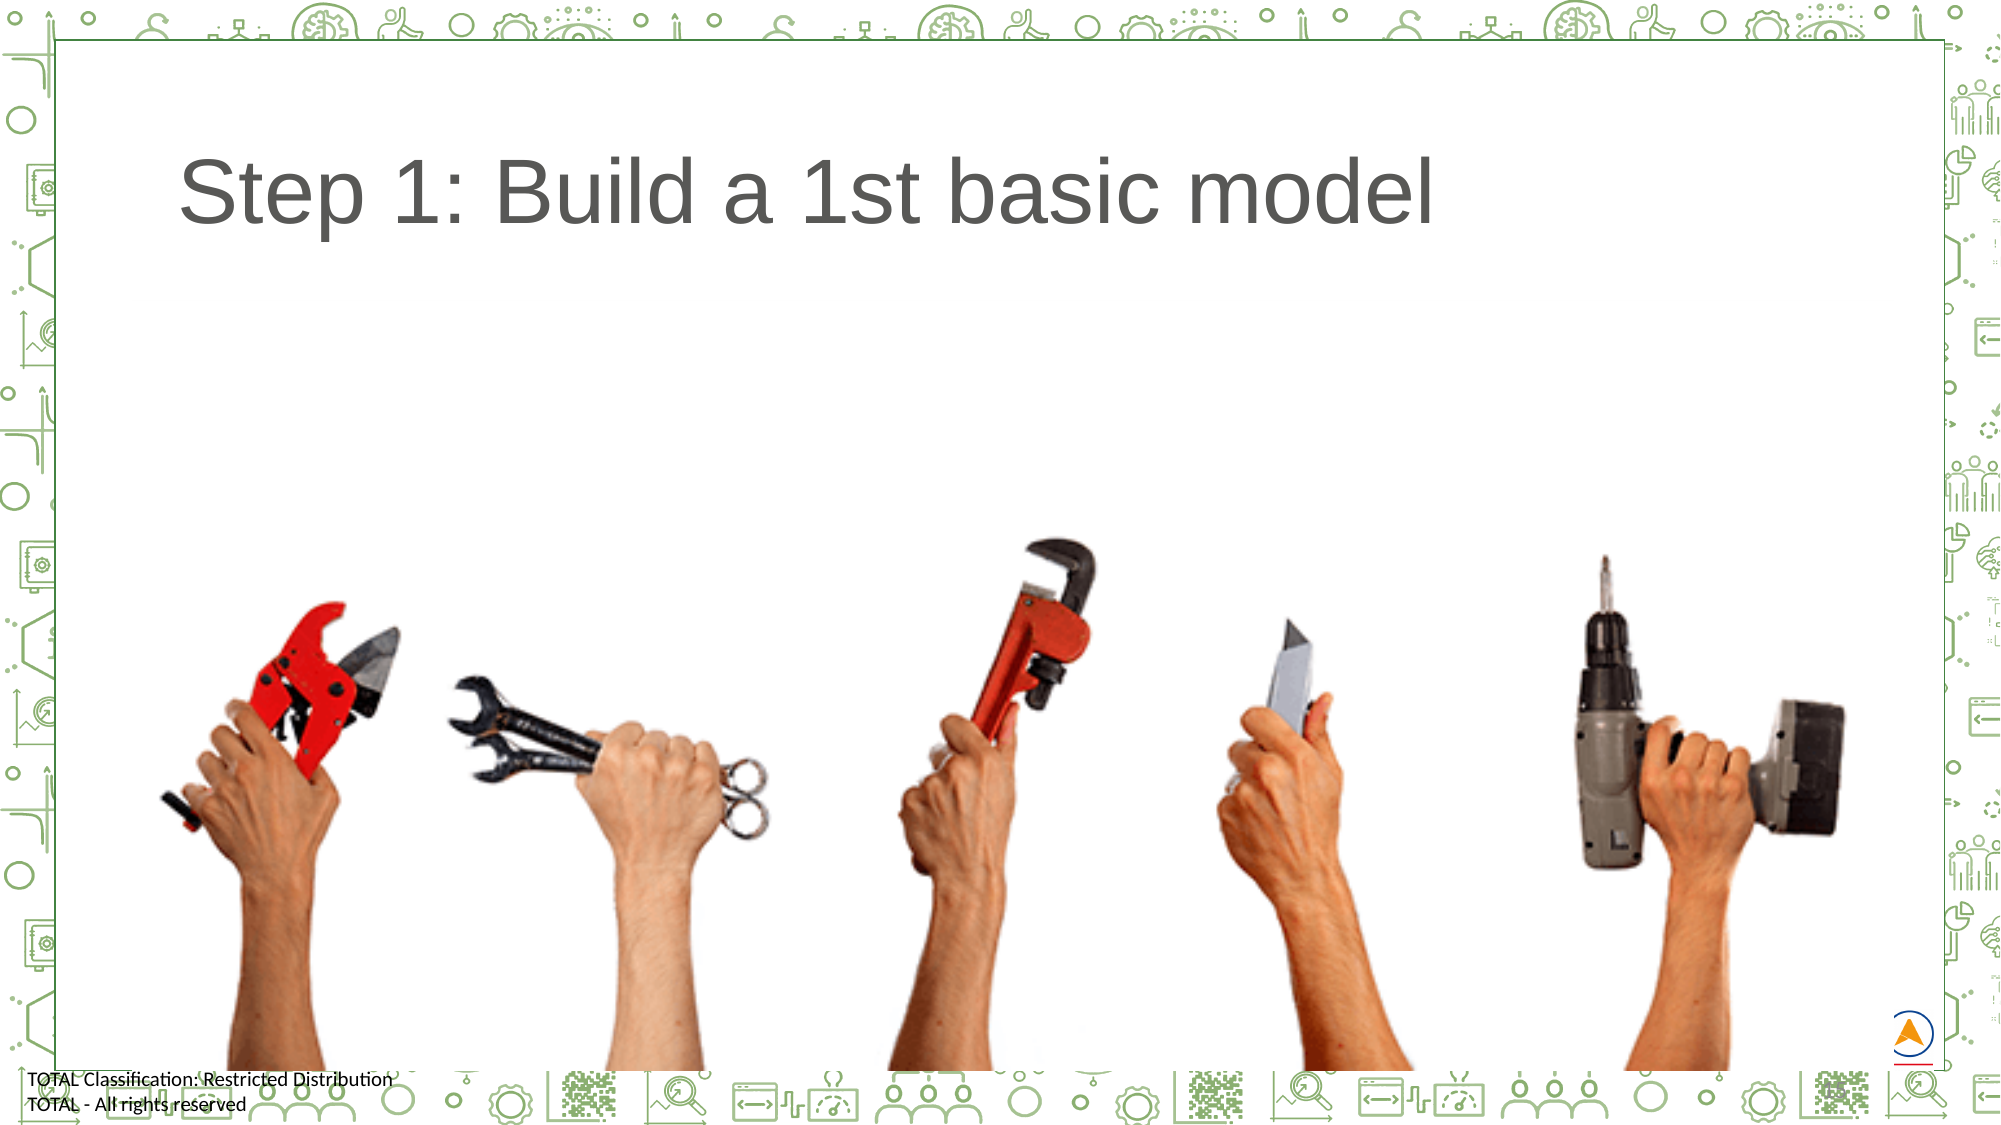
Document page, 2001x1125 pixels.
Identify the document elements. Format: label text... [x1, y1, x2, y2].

picture [132, 299, 1934, 1071]
text_box Step 1: Build a 1st basic model [162, 84, 1888, 299]
slide_number 15 [1412, 1071, 1863, 1119]
